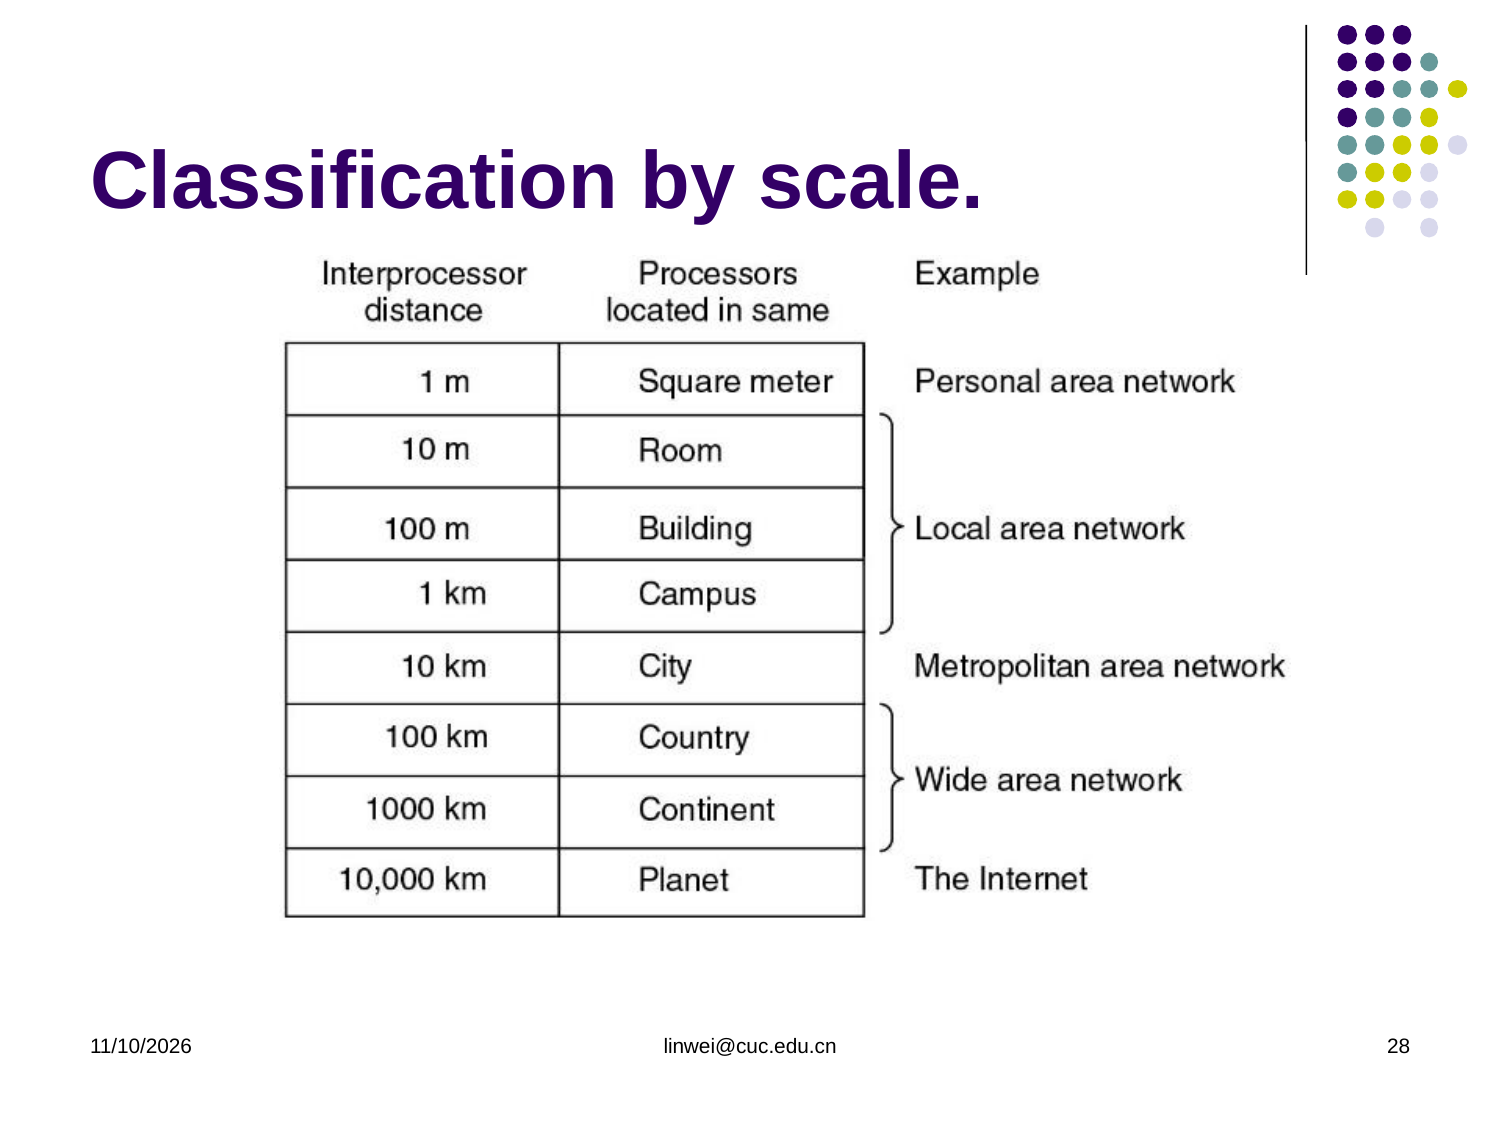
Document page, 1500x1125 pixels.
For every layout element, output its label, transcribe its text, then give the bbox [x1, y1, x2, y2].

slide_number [74, 1024, 426, 1101]
title Classification by scale. [75, 20, 1313, 233]
slide_number 28 [1074, 1024, 1426, 1101]
picture [279, 255, 1291, 922]
footer linwei@cuc.edu.cn [512, 1024, 988, 1101]
